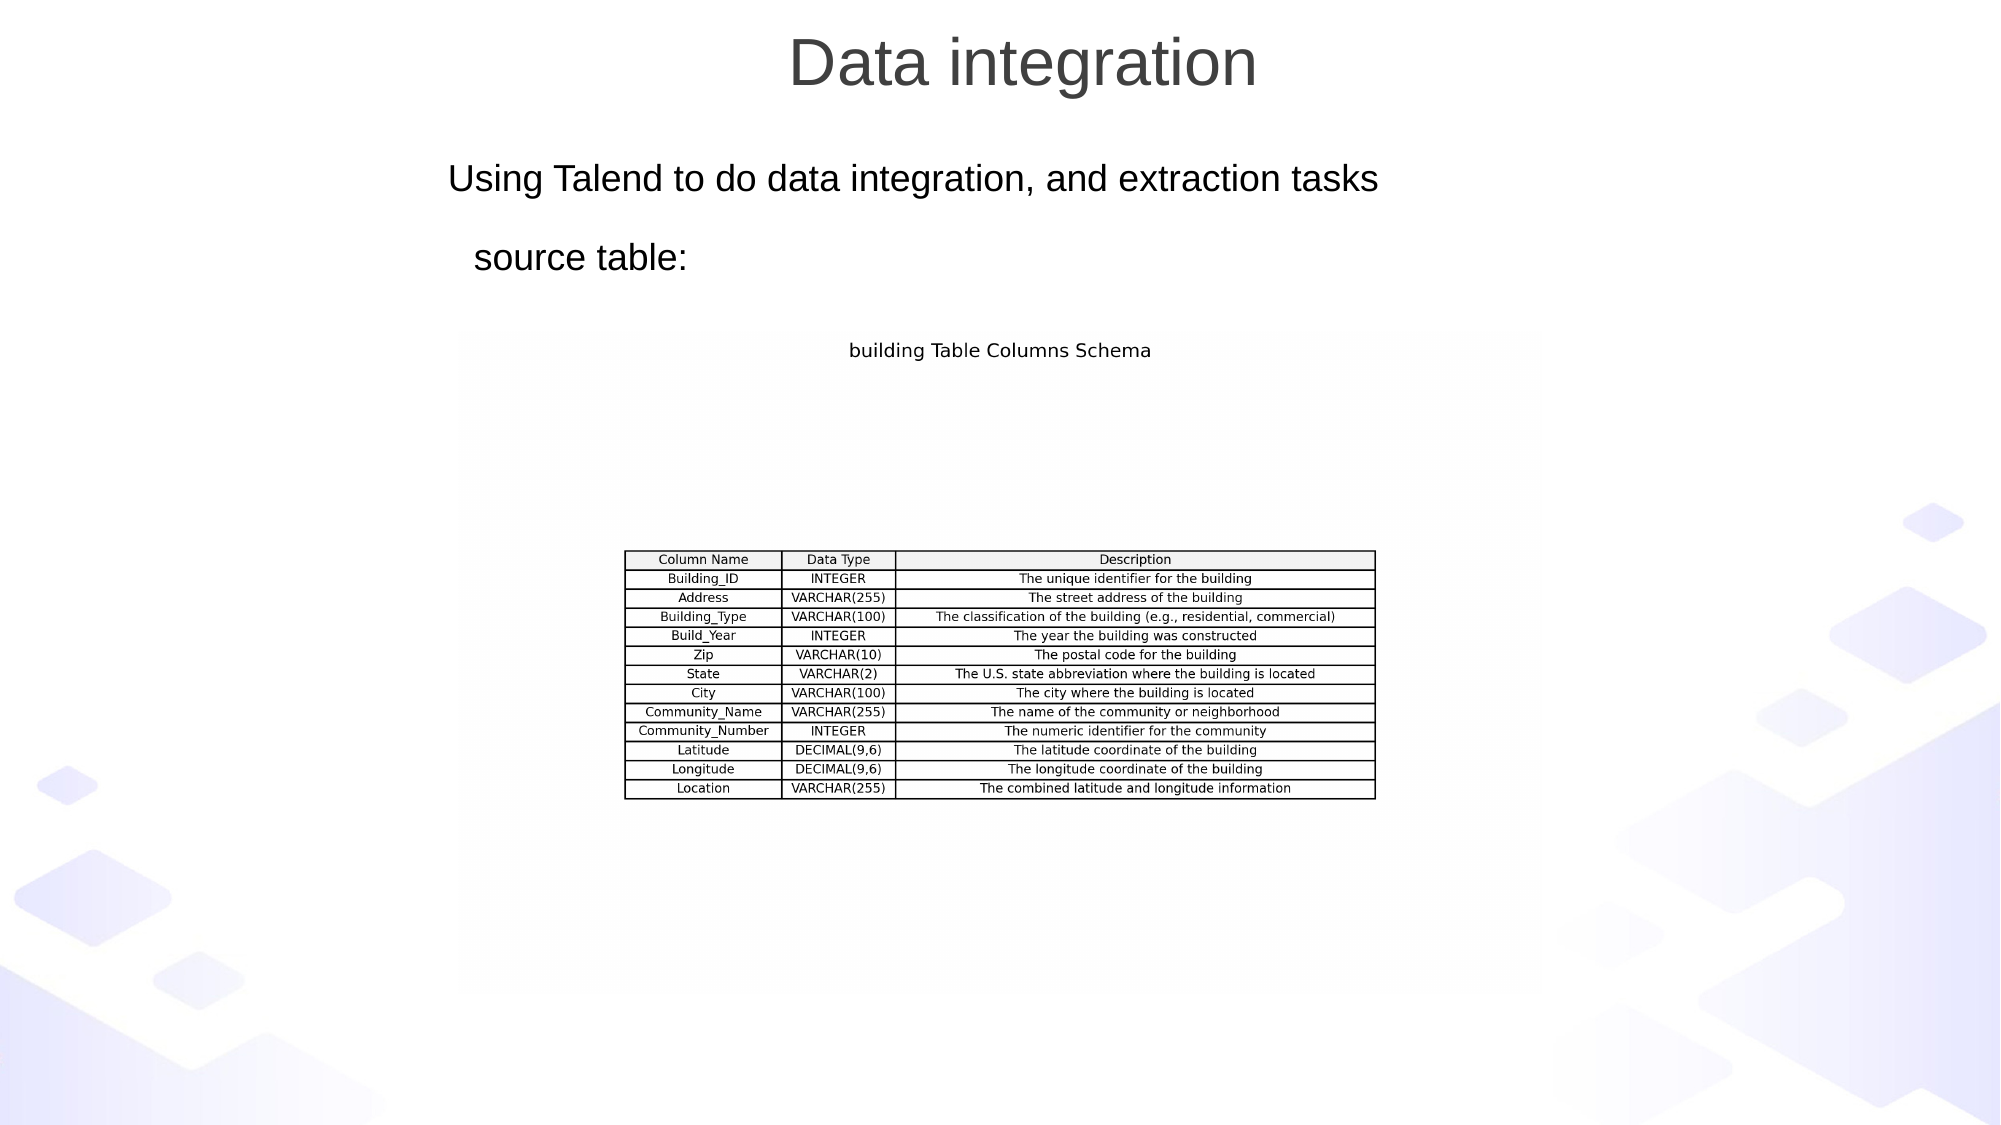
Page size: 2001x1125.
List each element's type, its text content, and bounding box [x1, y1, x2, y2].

text_box Using Talend to do data integration, and extraction tasks [433, 146, 1434, 207]
text_box Data integration [773, 11, 1774, 107]
text_box source table: [459, 225, 1460, 286]
picture [0, 267, 2000, 1125]
